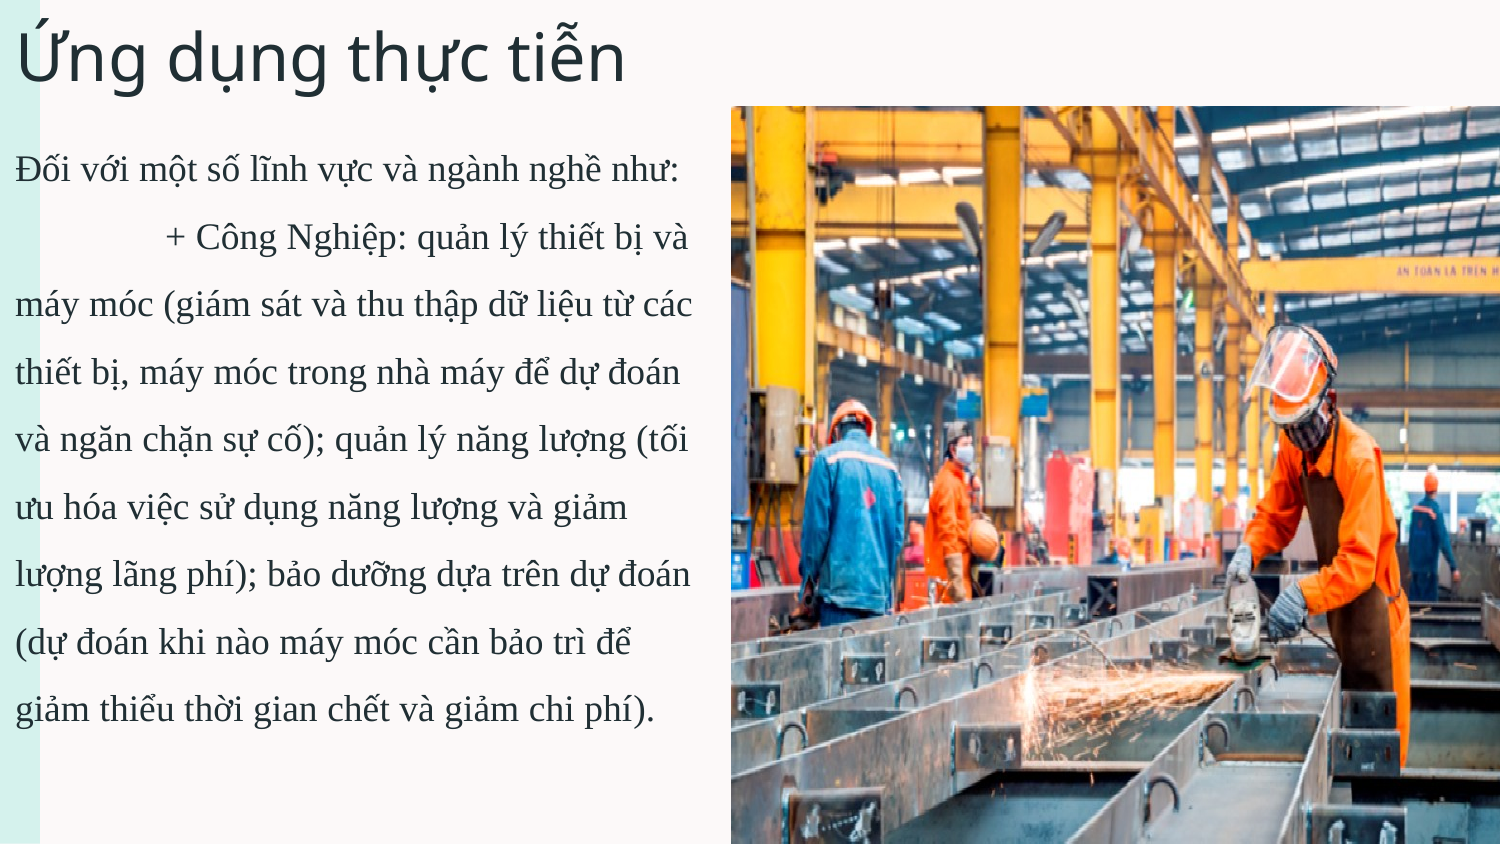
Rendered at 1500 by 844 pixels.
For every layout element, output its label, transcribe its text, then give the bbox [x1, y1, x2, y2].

subtitle Đối với một số lĩnh vực và ngành nghề như: + Công Nghiệp: quản lý thiết bị và máy móc (giám sát và thu thập dữ liệu từ các thiết bị, máy móc trong nhà máy để dự đoán và ngăn chặn sự cố); quản lý năng lượng (tối ưu hóa việc sử dụng năng lượng và giảm lượng lãng phí); bảo dưỡng dựa trên dự đoán (dự đoán khi nào máy móc cần bảo trì để giảm thiểu thời gian chết và giảm chi phí). [0, 106, 730, 844]
picture [731, 106, 1500, 844]
title Ứng dụng thực tiễn [0, 0, 1500, 106]
